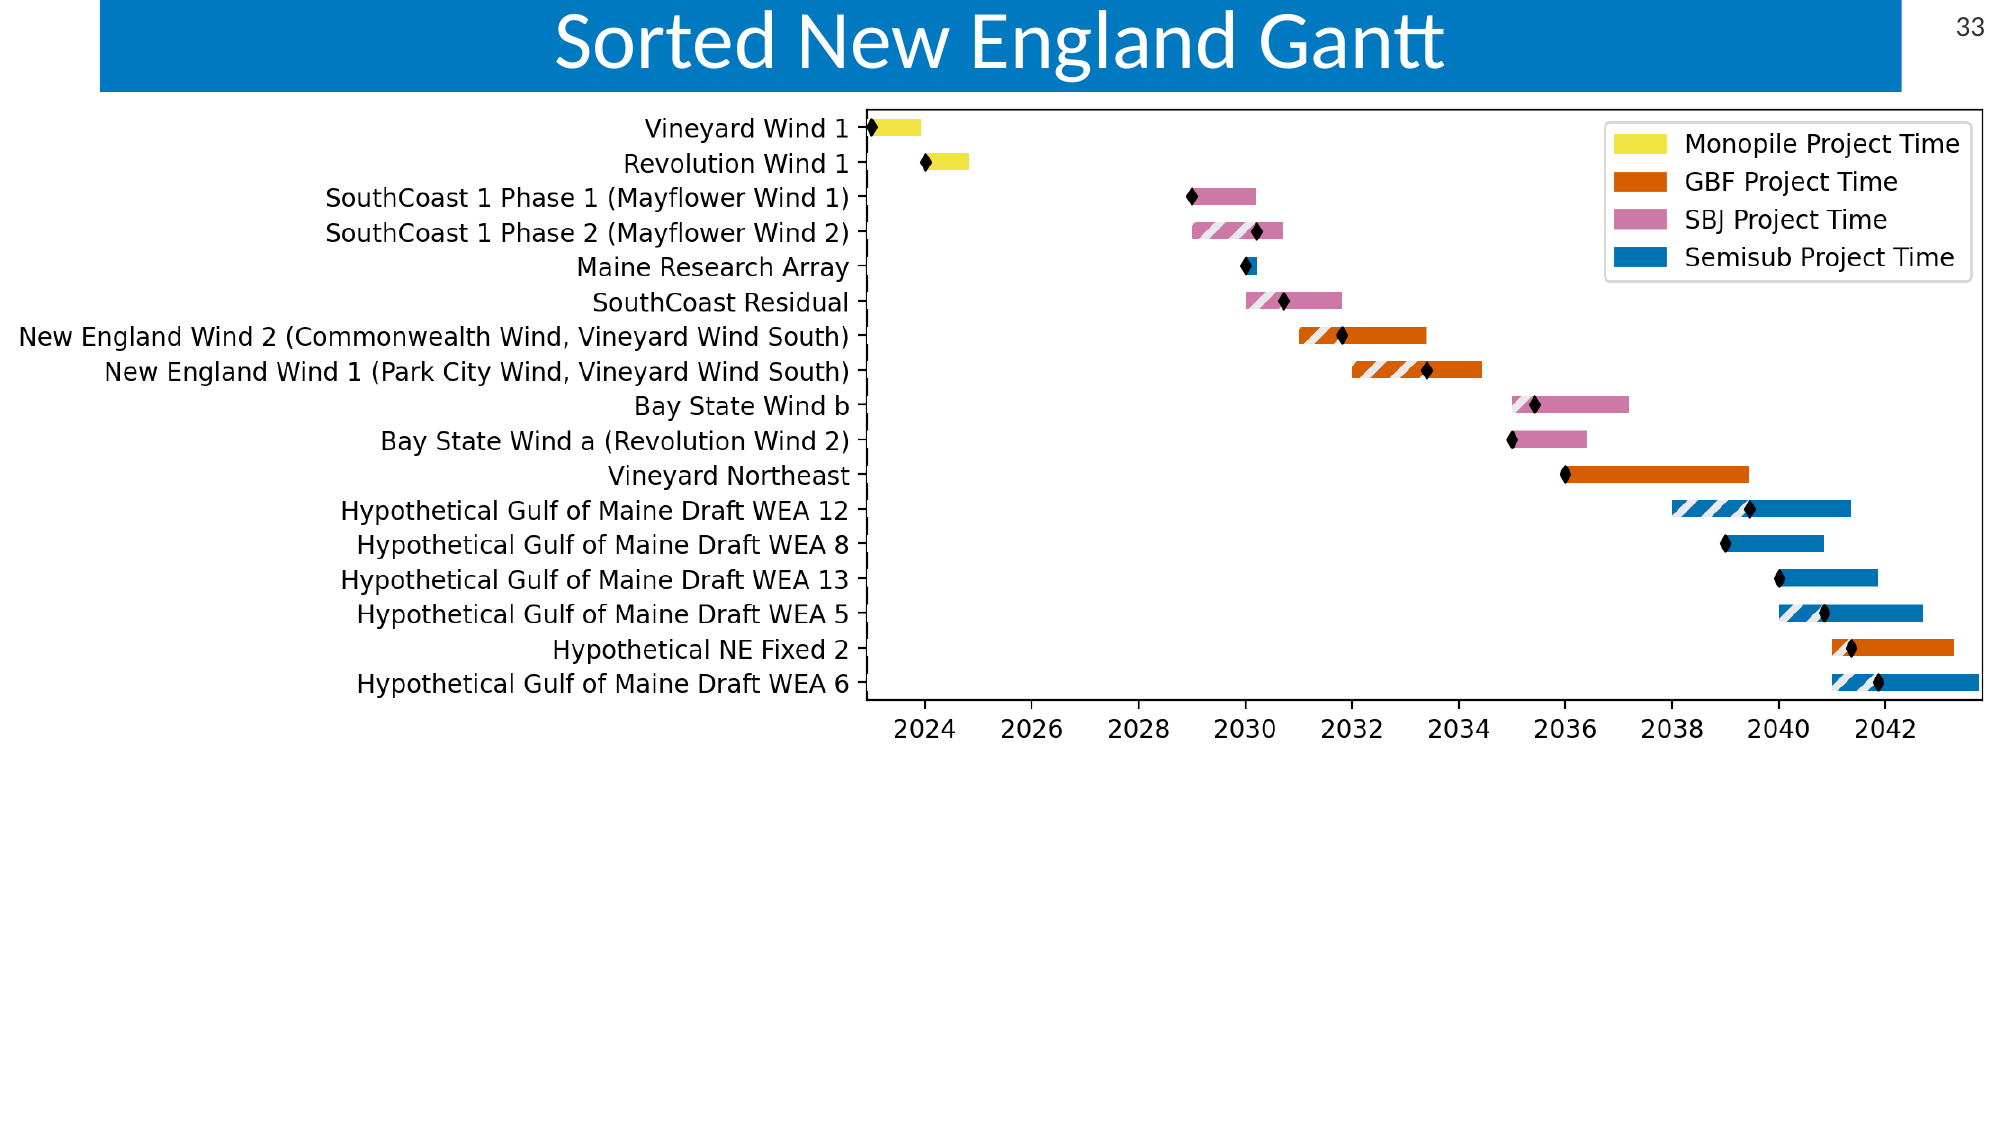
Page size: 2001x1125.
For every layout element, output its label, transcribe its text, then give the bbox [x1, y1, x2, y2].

picture [0, 92, 2000, 760]
title Sorted New England Gantt [99, 0, 1902, 89]
